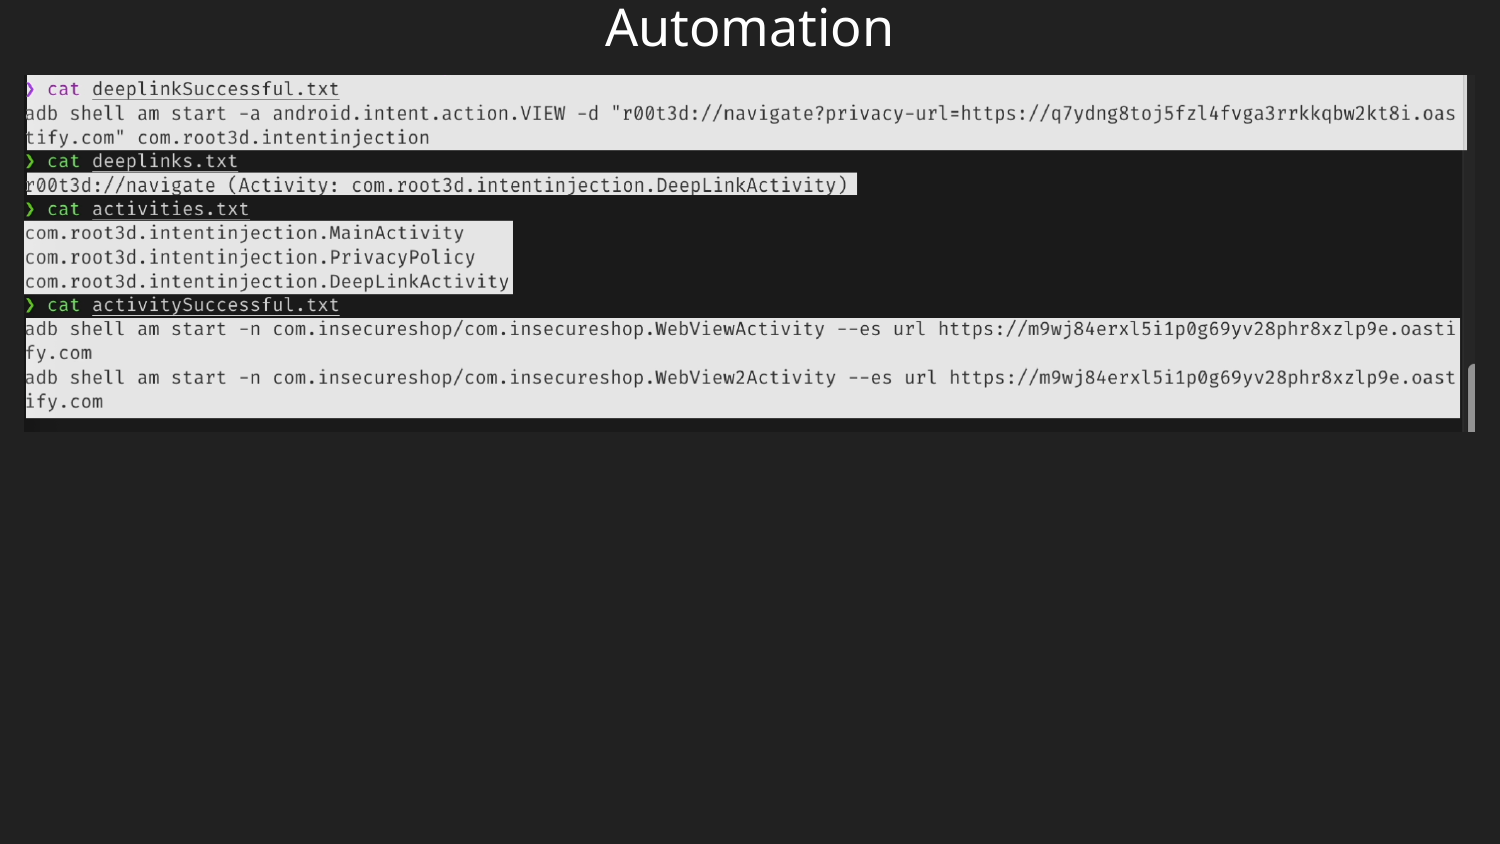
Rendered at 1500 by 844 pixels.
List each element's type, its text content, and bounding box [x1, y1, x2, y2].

text_box Automation [0, 0, 1500, 51]
picture [24, 75, 1476, 432]
